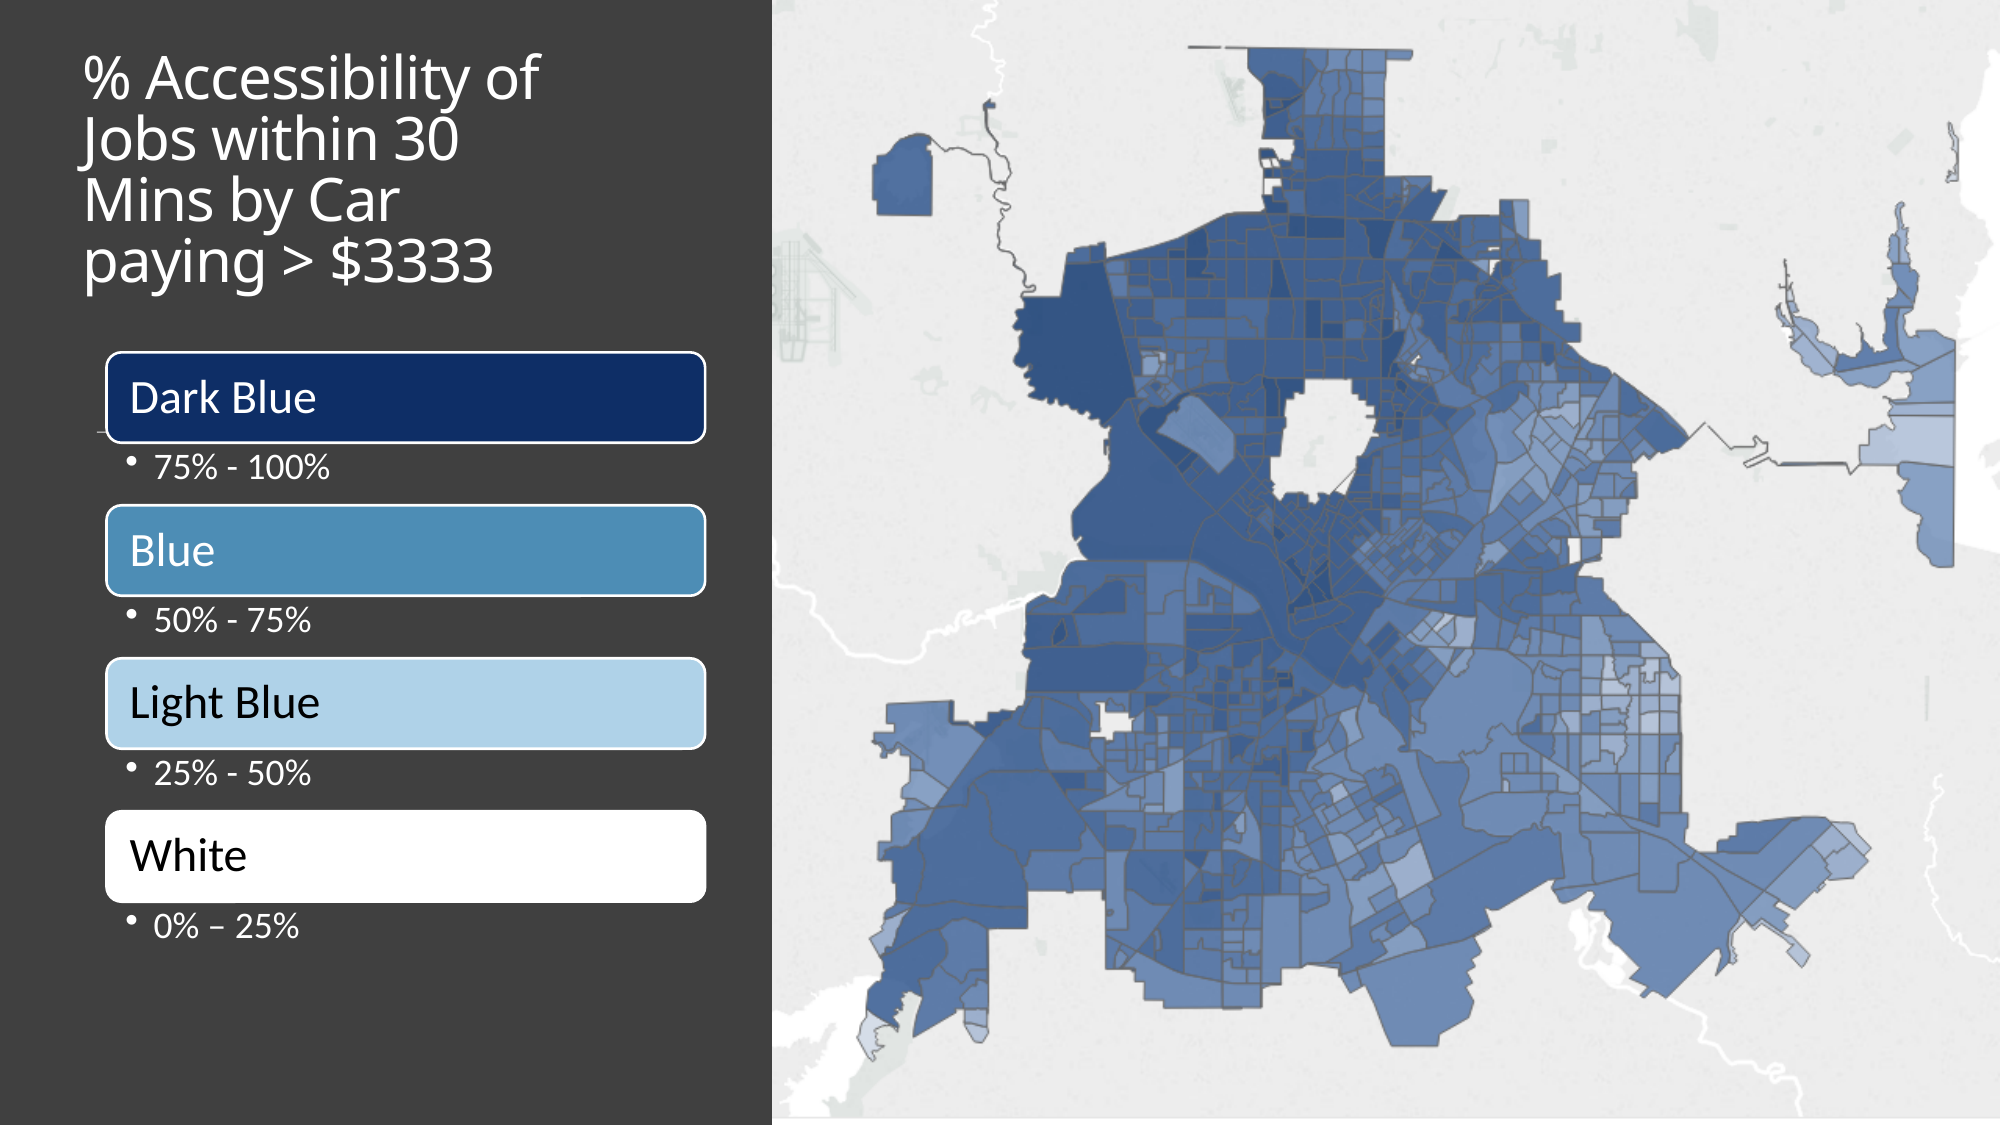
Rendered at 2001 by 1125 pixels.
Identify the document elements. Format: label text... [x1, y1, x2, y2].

title % Accessibility of Jobs within 30 Mins by Car paying > $3333 [67, 38, 577, 303]
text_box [105, 349, 706, 968]
text_box [0, 0, 770, 1125]
picture [771, 0, 2000, 1125]
